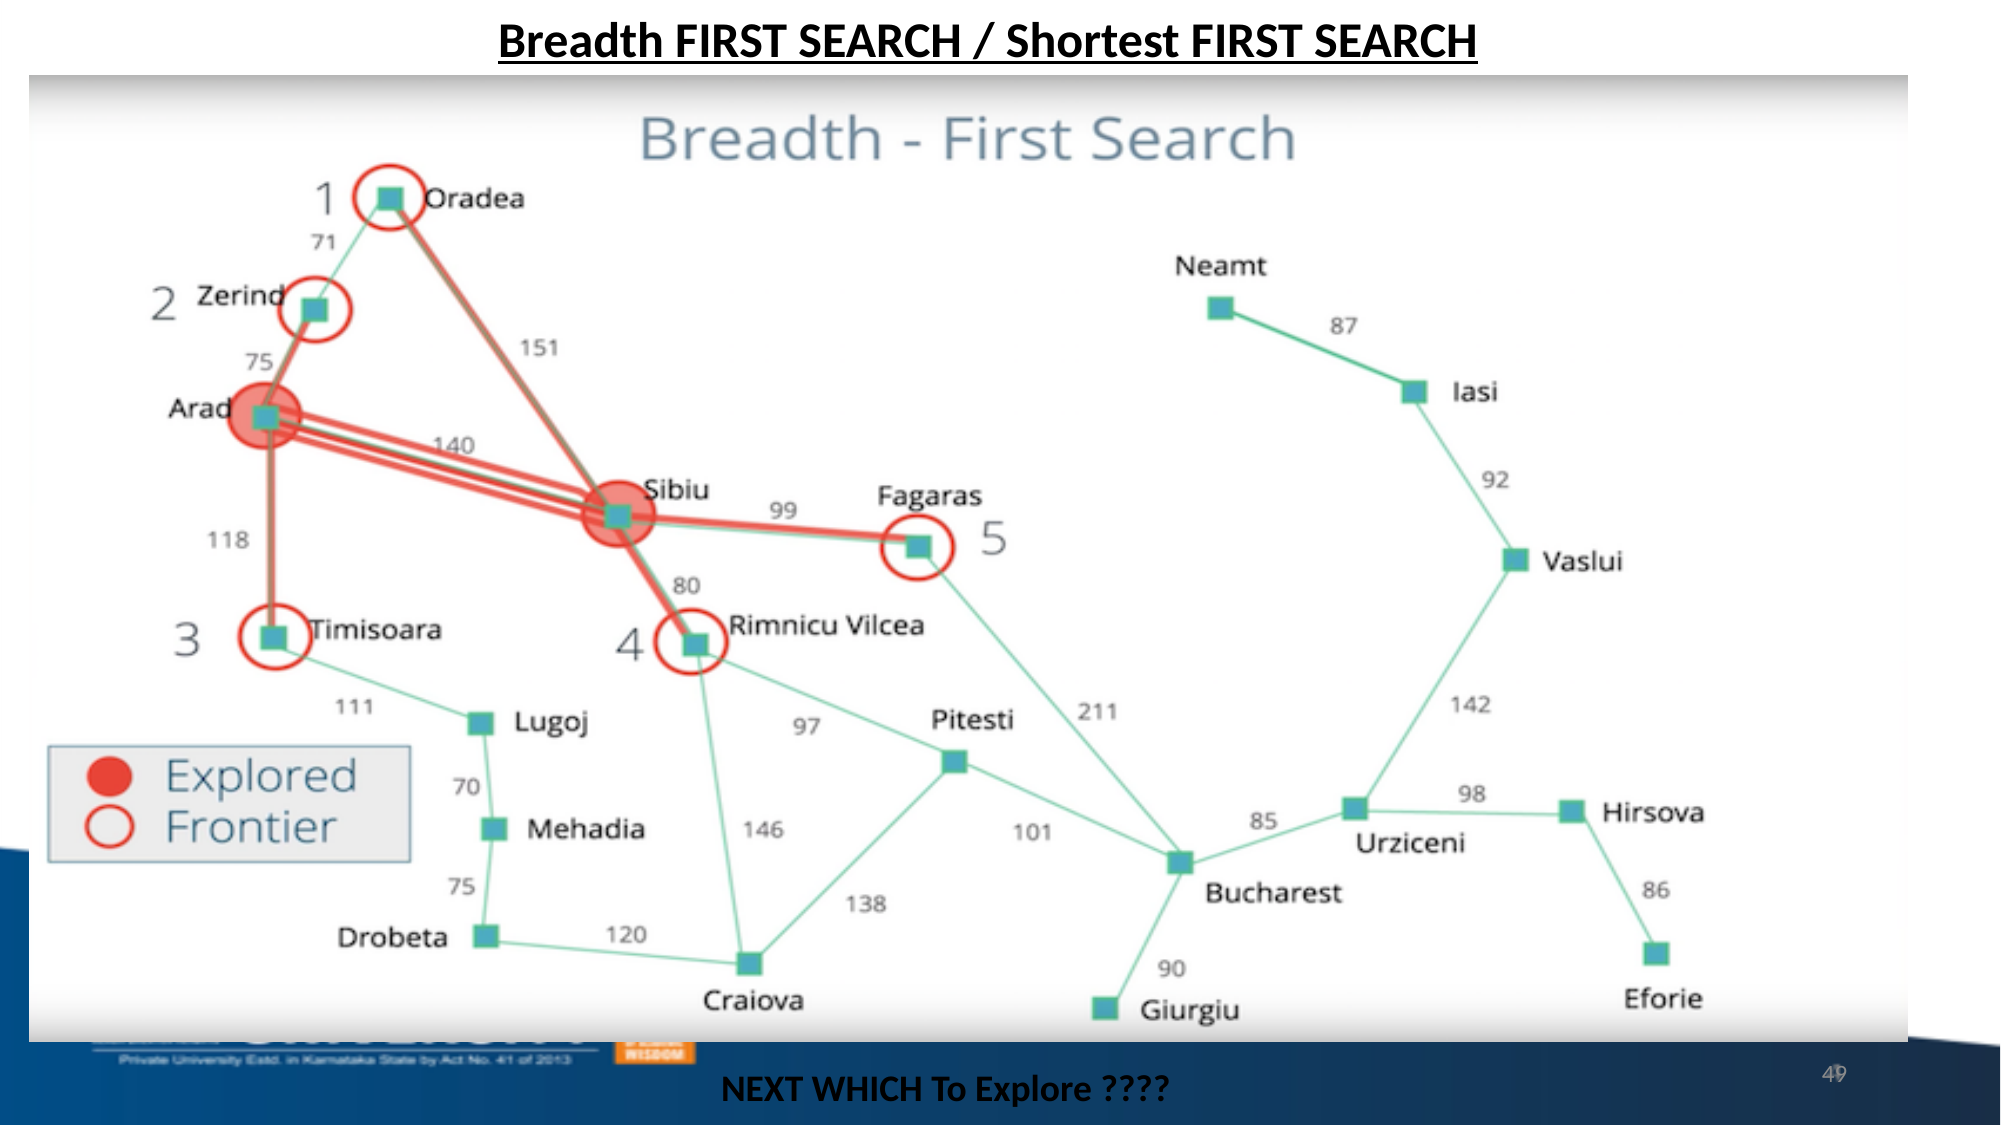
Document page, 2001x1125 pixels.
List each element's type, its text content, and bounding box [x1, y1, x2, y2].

slide_number 49 [1412, 1042, 1863, 1103]
text_box NEXT WHICH To Explore ???? [706, 1056, 1186, 1117]
picture [0, 0, 2001, 1125]
text_box Breadth FIRST SEARCH / Shortest FIRST SEARCH [483, 0, 1494, 75]
